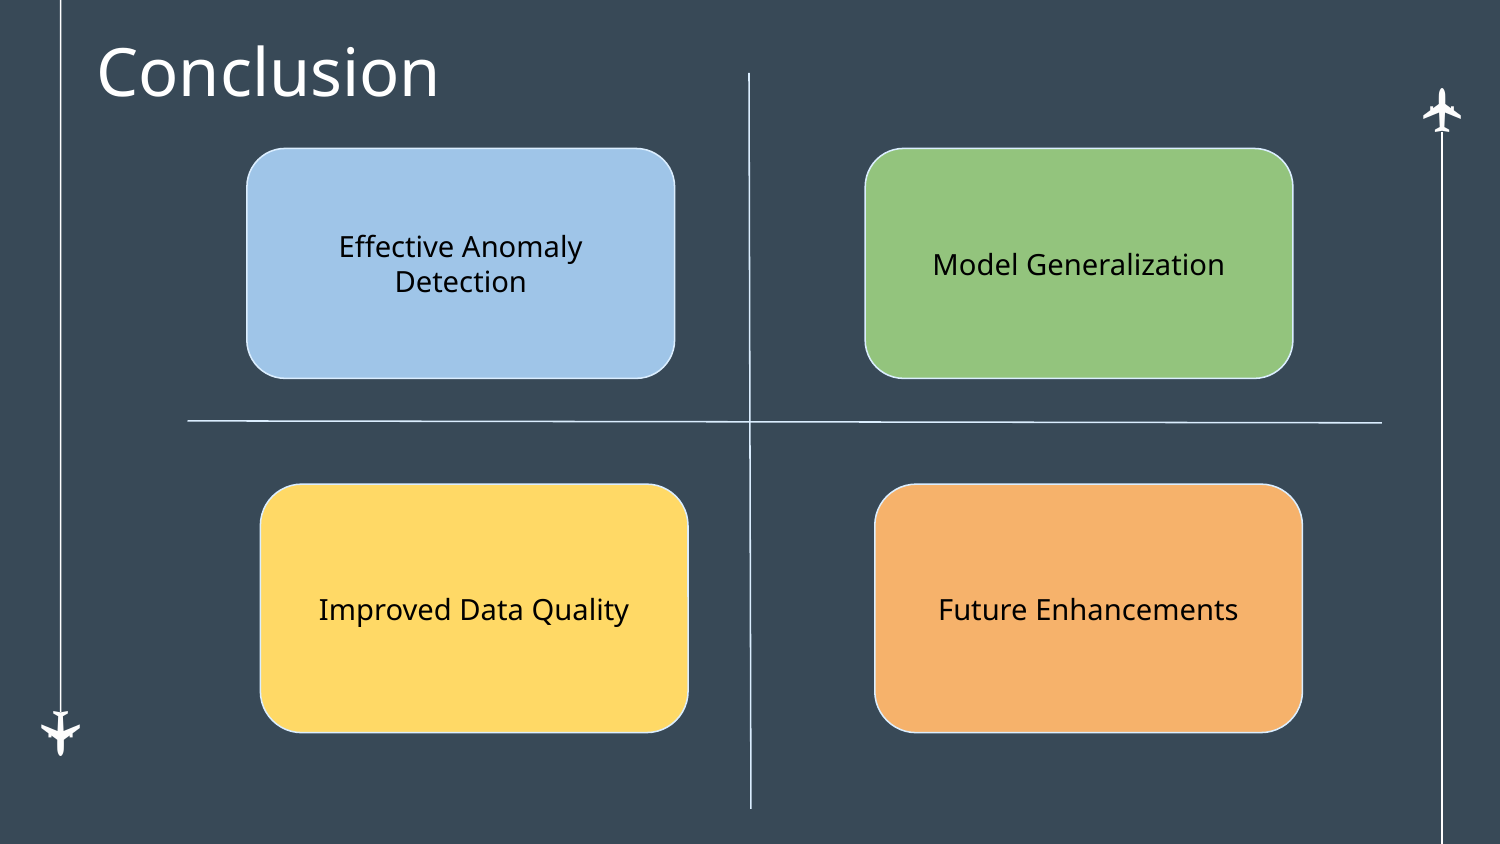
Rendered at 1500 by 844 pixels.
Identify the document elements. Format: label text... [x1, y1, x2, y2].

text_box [187, 420, 743, 424]
text_box Future Enhancements [874, 484, 1303, 733]
picture [1420, 88, 1464, 132]
text_box Improved Data Quality [260, 484, 689, 733]
text_box Model Generalization [865, 148, 1293, 379]
text_box Effective Anomaly Detection [246, 148, 675, 379]
title Conclusion [81, 15, 459, 110]
picture [38, 711, 83, 756]
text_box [757, 420, 1383, 424]
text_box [748, 72, 752, 810]
